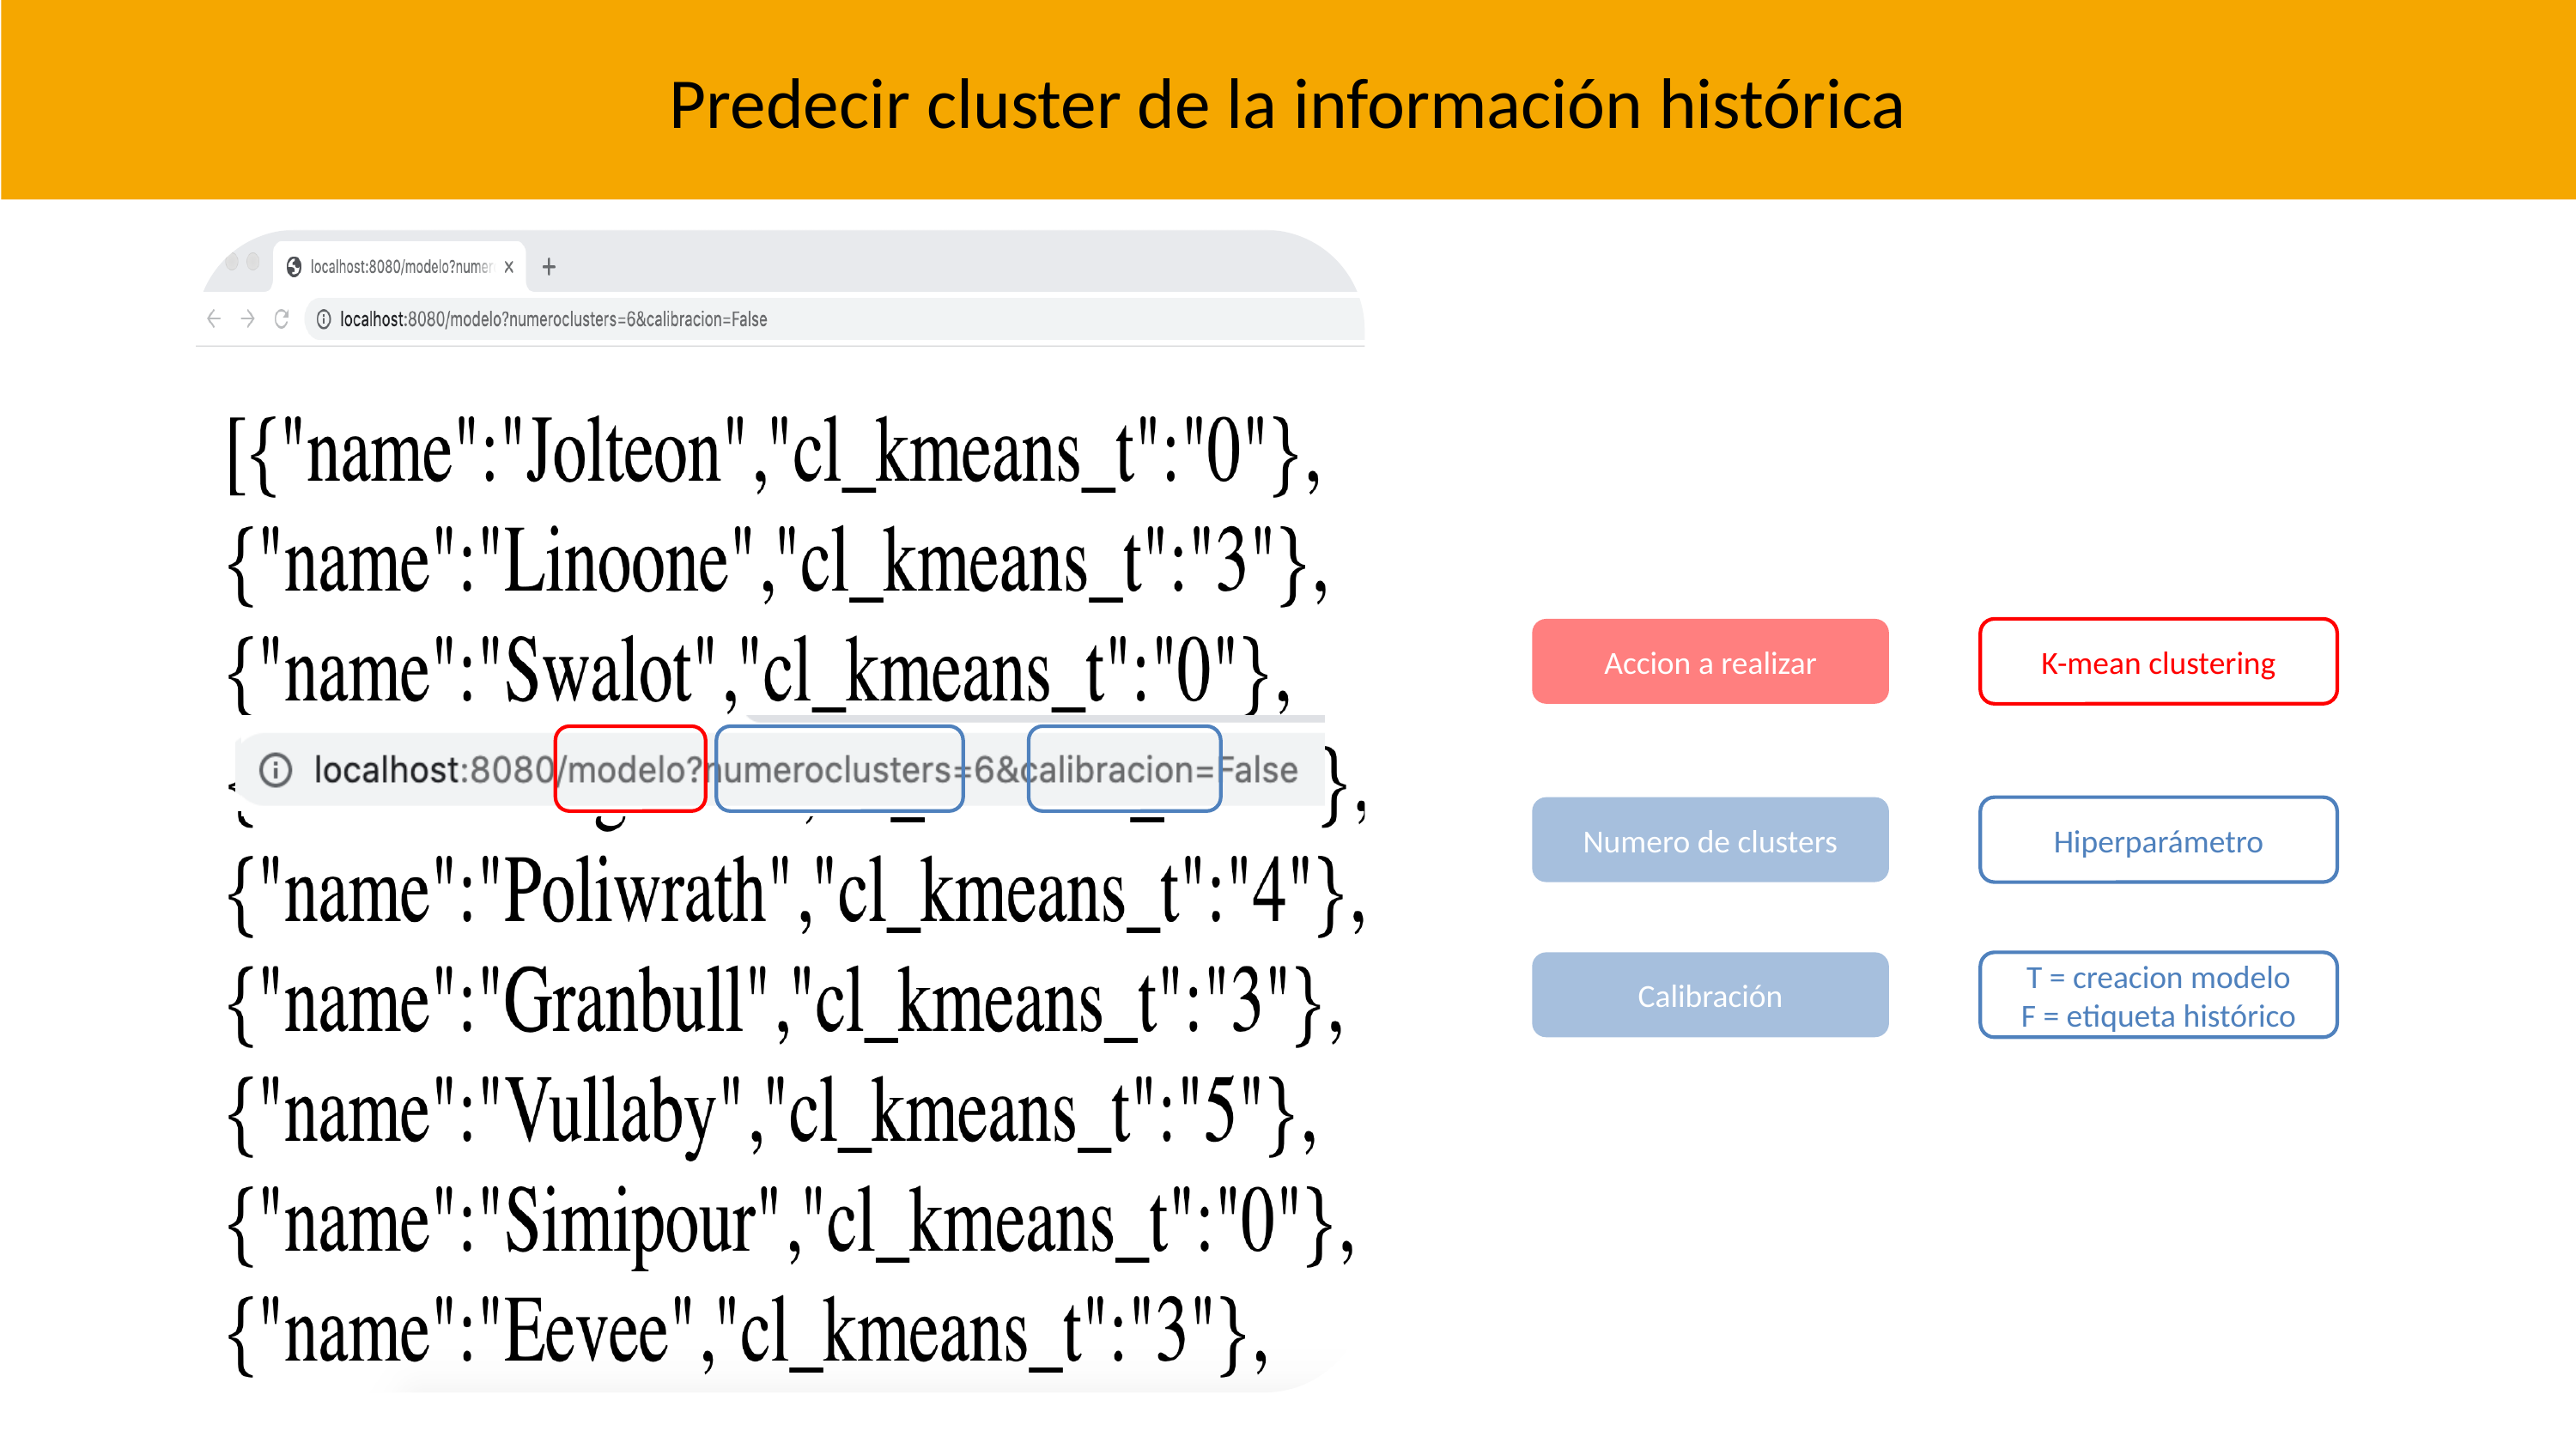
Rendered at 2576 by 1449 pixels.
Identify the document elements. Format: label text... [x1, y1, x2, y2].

text_box Numero de clusters [1530, 795, 1892, 884]
text_box T = creacion modelo F = etiqueta histórico [1978, 950, 2340, 1040]
text_box Hiperparámetro [1978, 795, 2340, 884]
picture [195, 229, 1365, 1393]
text_box K-mean clustering [1978, 616, 2340, 706]
text_box Predecir cluster de la información histórica [1, 0, 2576, 200]
text_box Accion a realizar [1530, 616, 1892, 706]
text_box Calibración [1530, 950, 1892, 1040]
